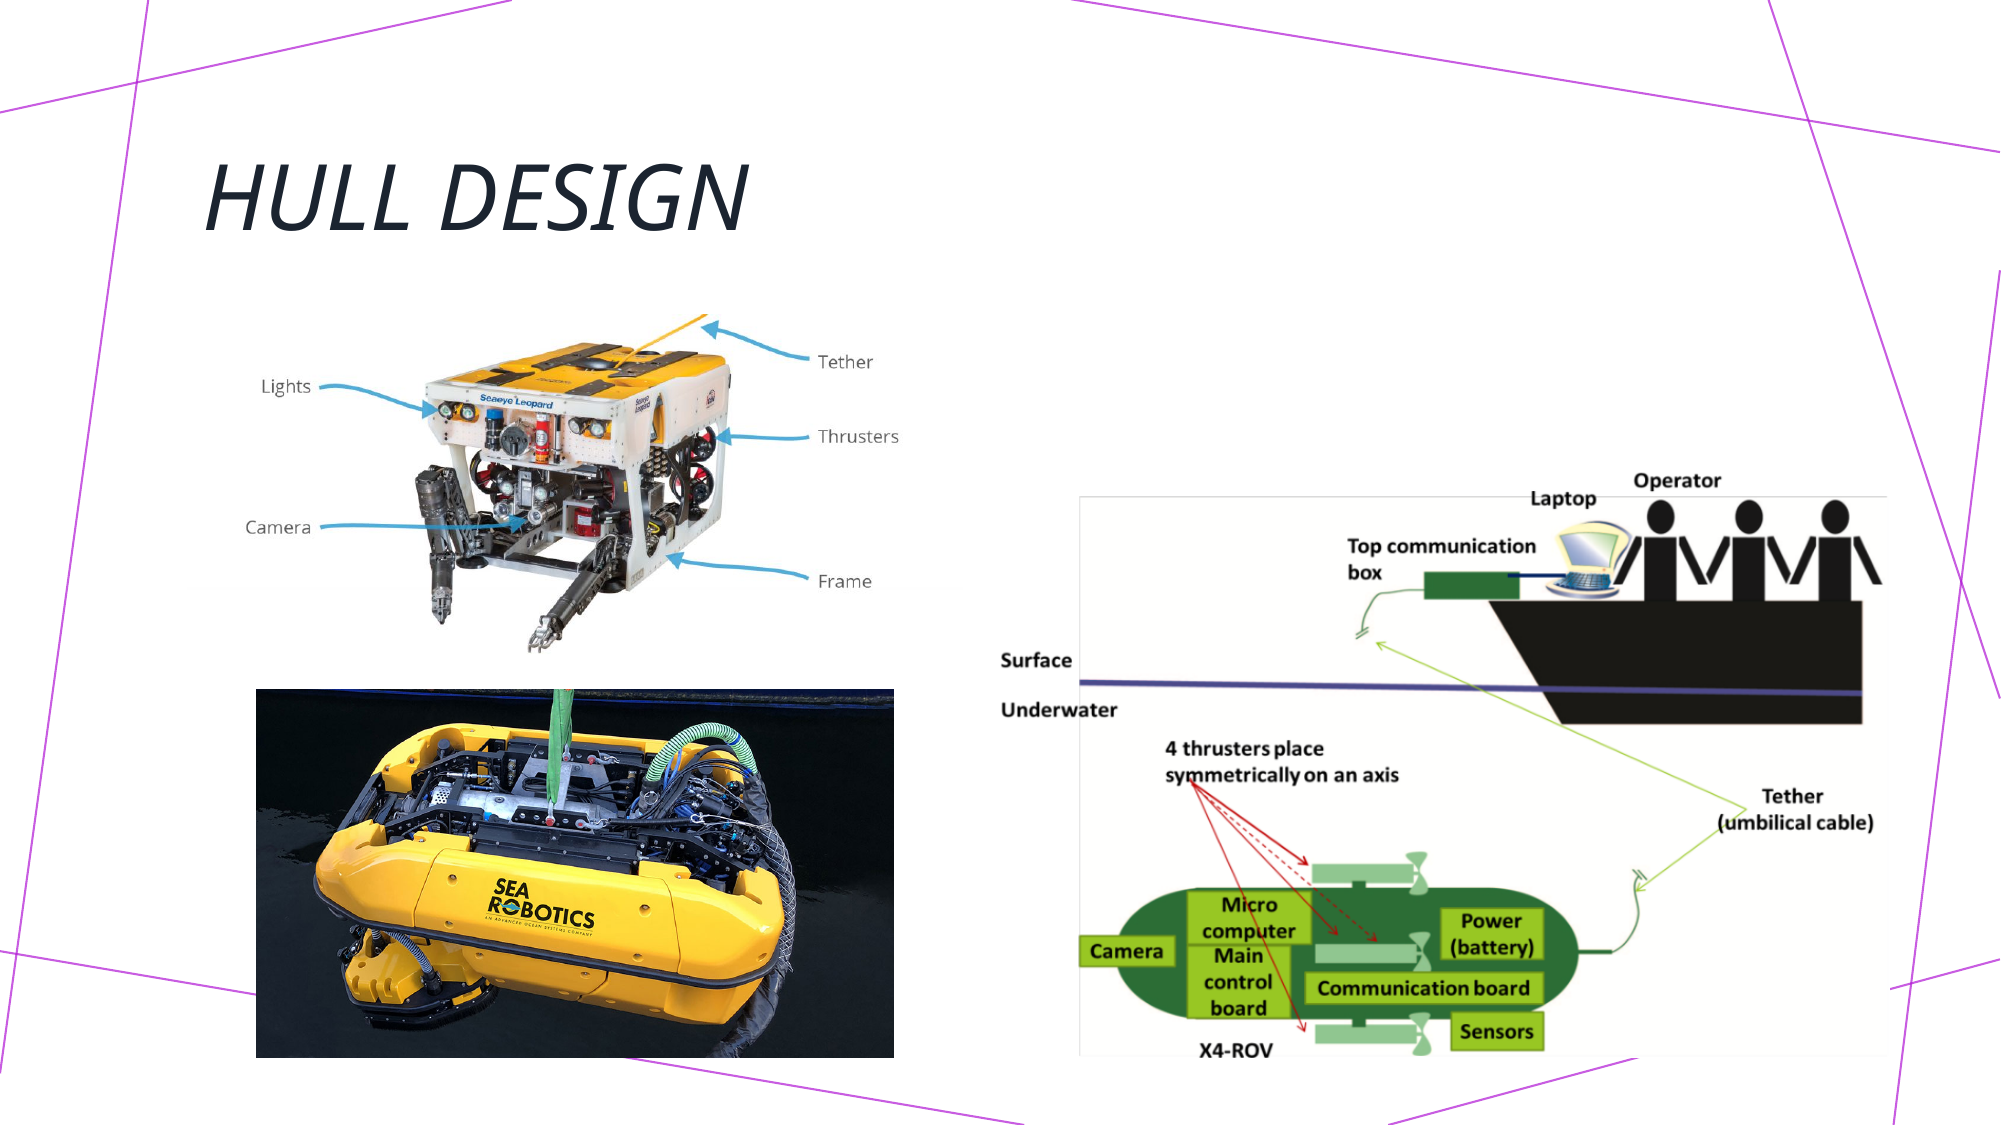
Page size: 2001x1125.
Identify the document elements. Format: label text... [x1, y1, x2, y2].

title Hull Design [187, 87, 1813, 315]
picture [256, 689, 894, 1058]
picture [187, 314, 963, 659]
picture [999, 471, 1890, 1058]
